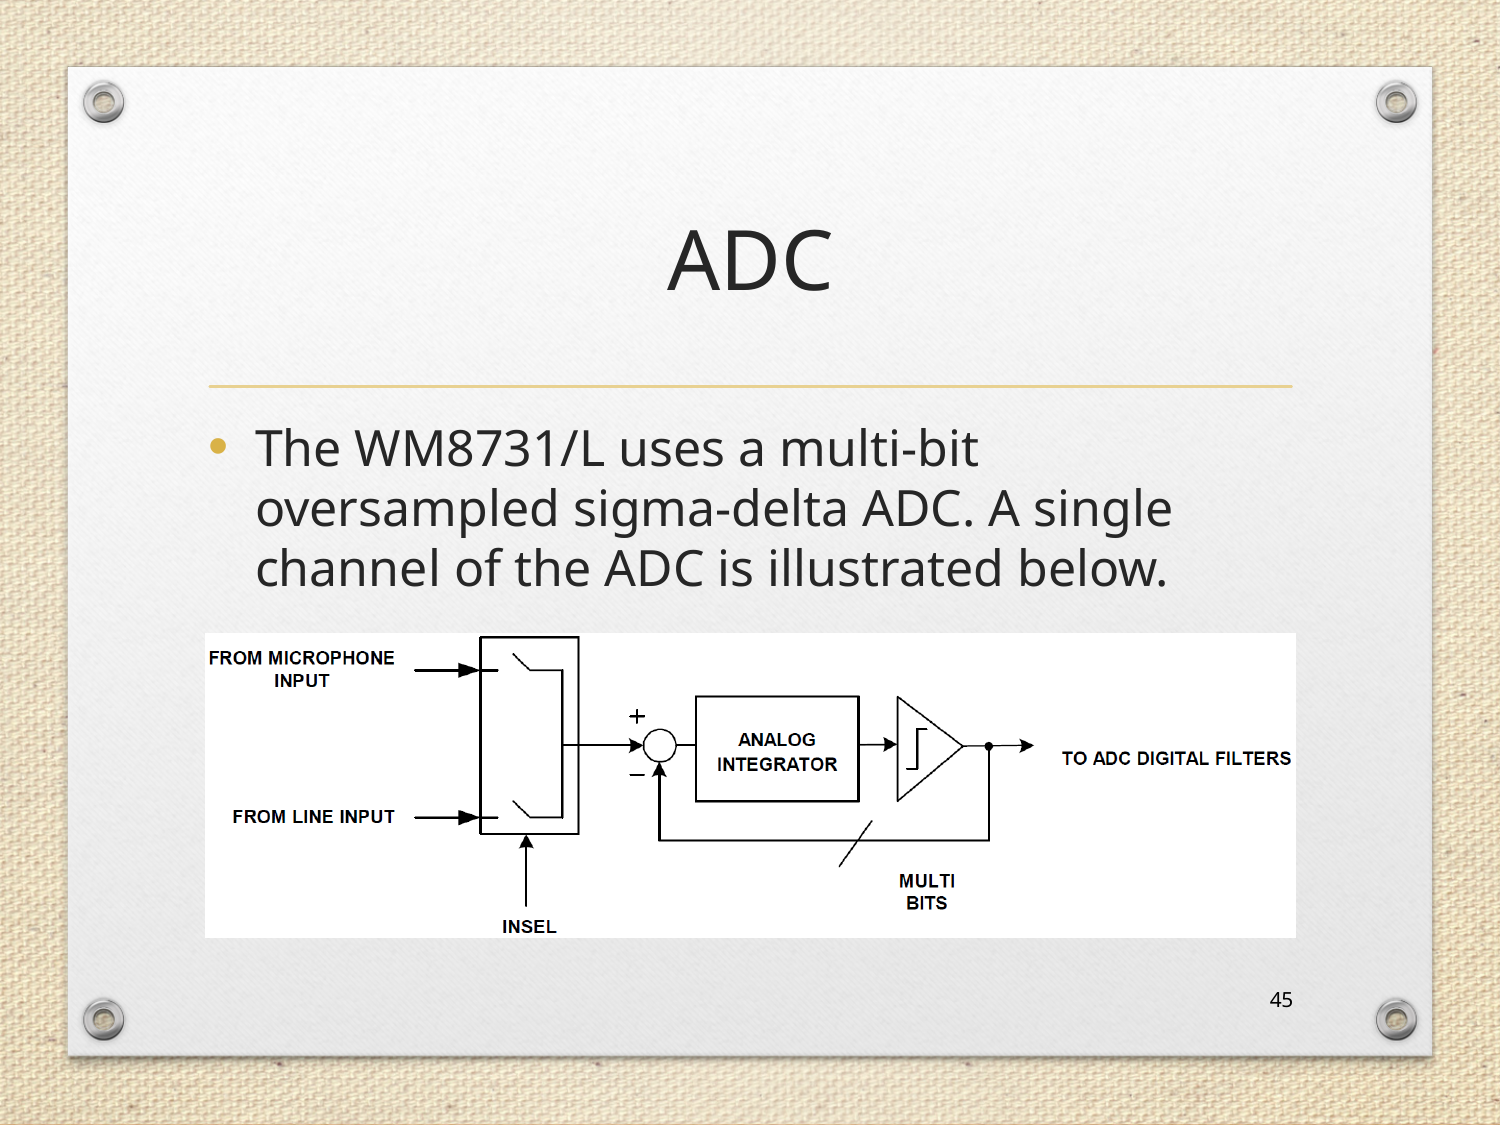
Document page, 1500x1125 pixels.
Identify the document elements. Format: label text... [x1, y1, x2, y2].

list The WM8731/L uses a multi-bit oversampled sigma-delta ADC. A single channel of the ADC is illustrated below. [193, 408, 1309, 974]
title ADC [193, 150, 1309, 365]
slide_number 45 [1243, 977, 1309, 1024]
picture [0, 0, 1500, 1125]
